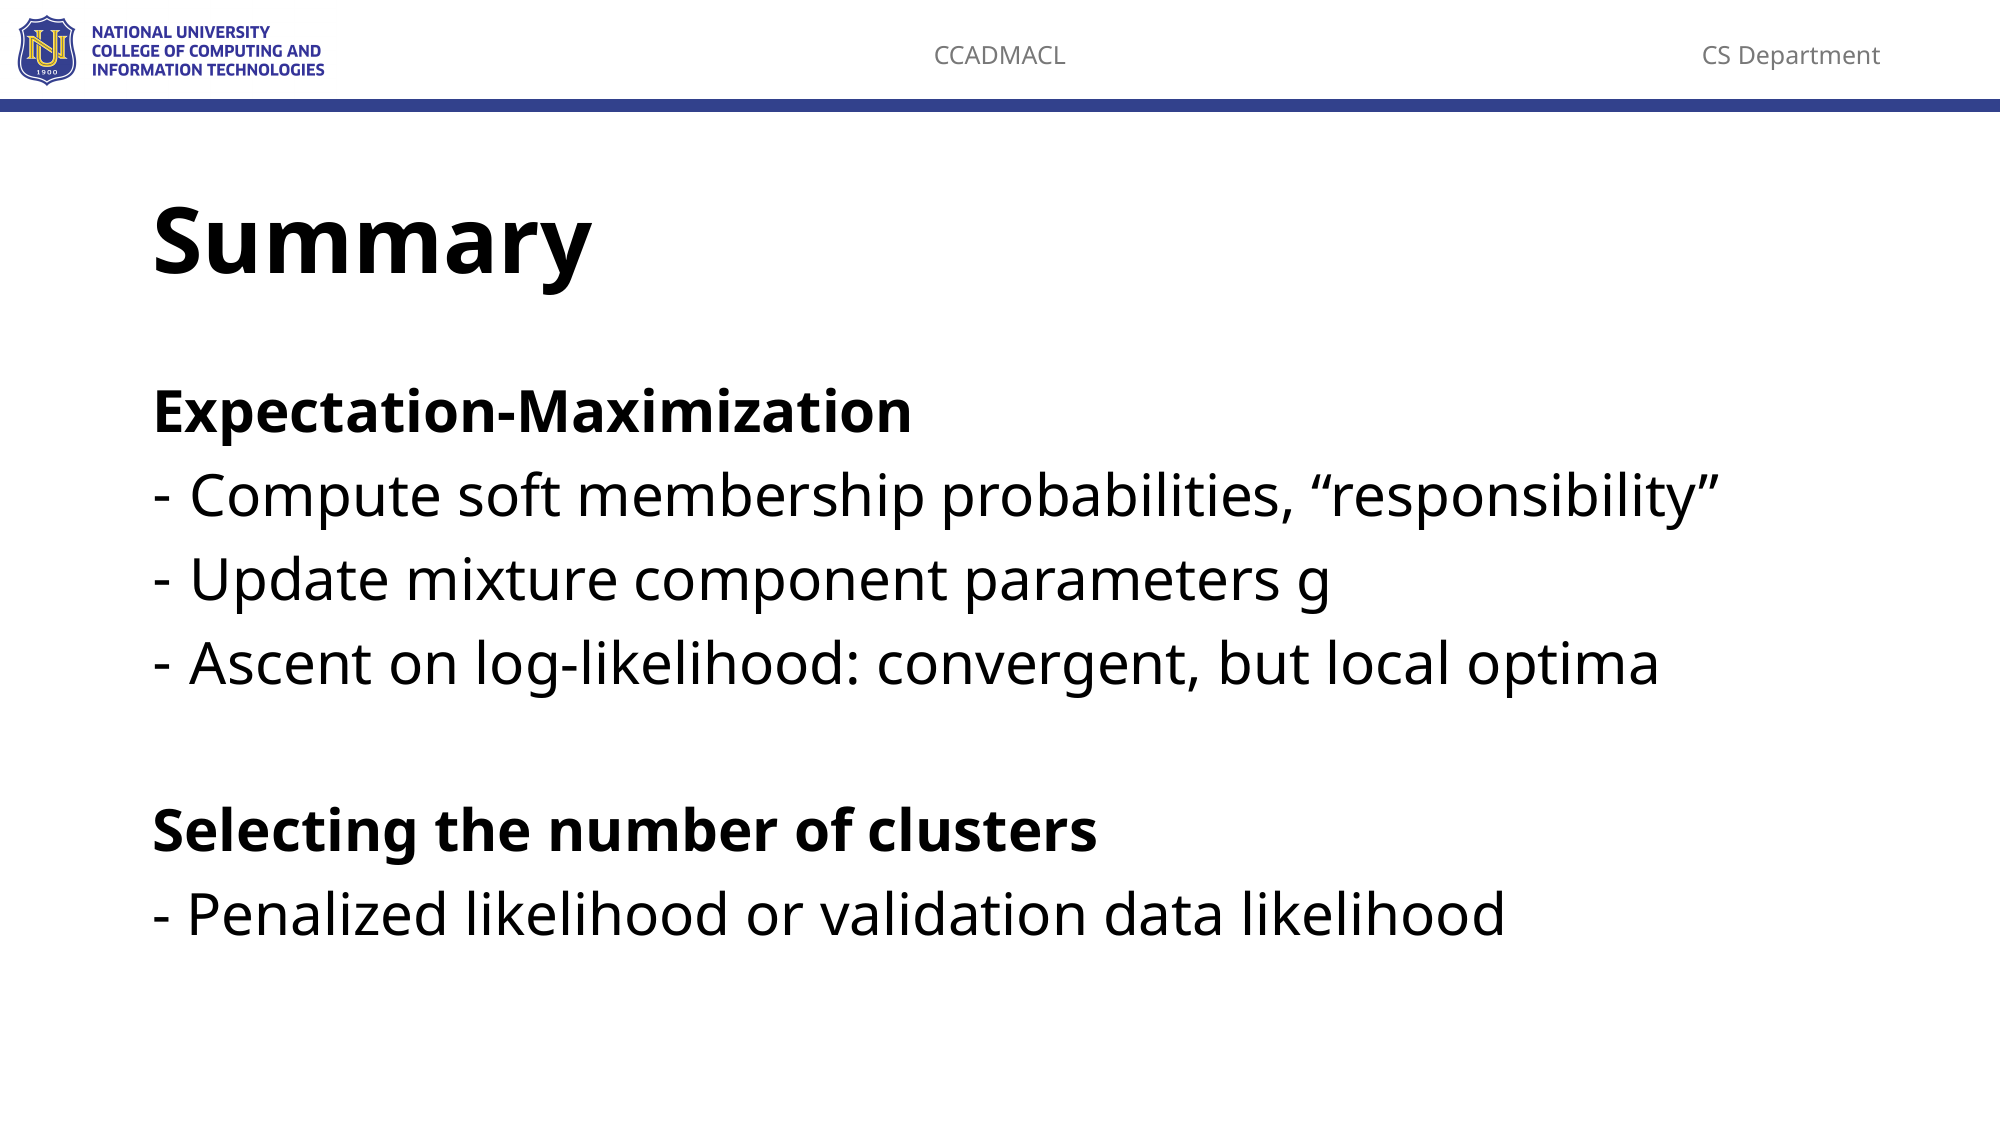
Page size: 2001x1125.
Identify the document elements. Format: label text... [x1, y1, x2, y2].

picture [0, 0, 337, 99]
title Summary [137, 135, 1863, 353]
